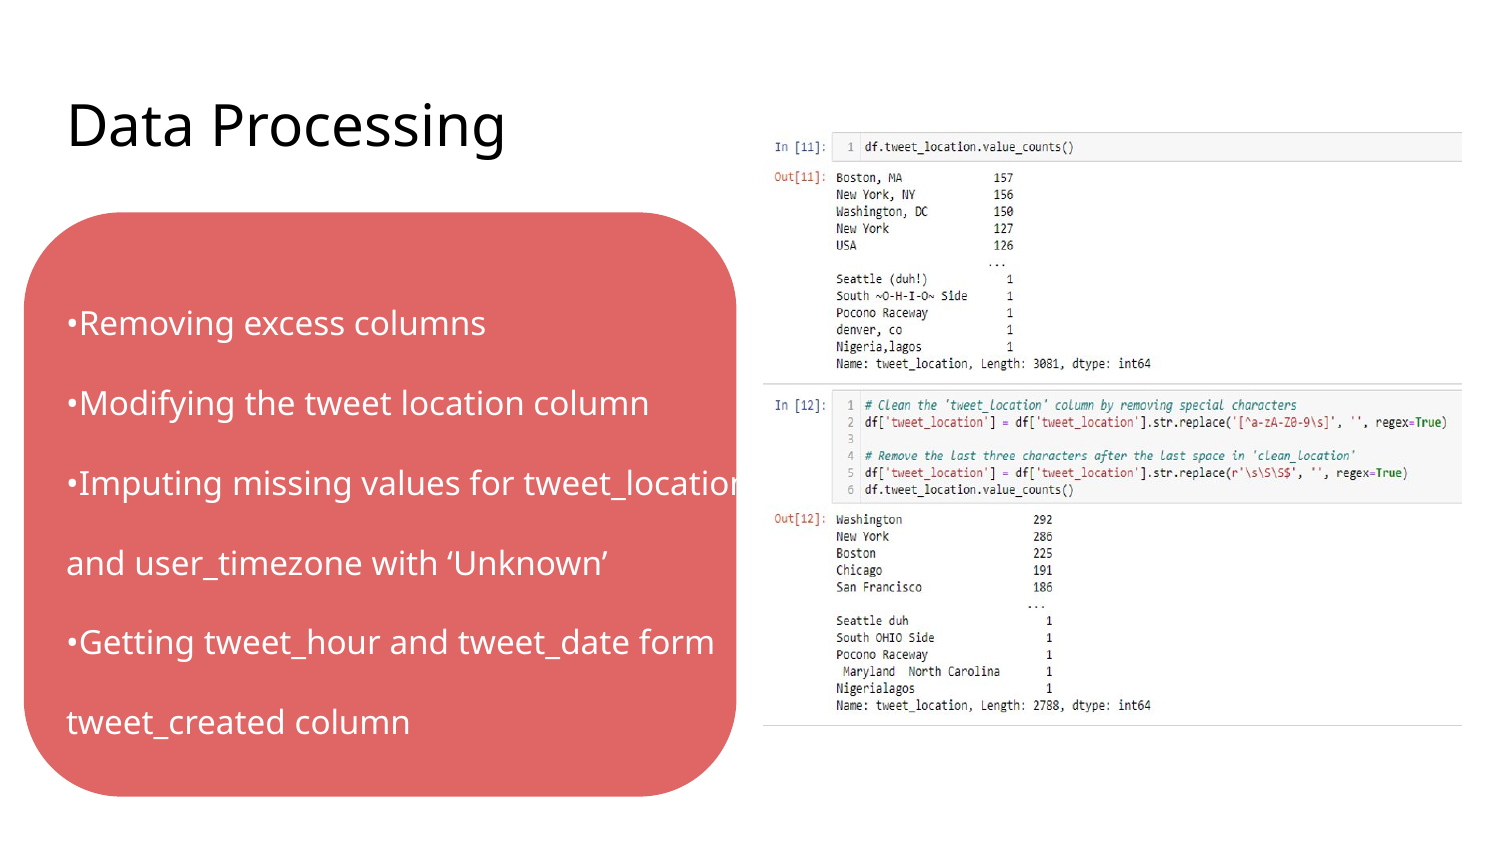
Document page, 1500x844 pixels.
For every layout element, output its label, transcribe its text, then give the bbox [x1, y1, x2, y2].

list •Removing excess columns •Modifying the tweet location column •Imputing missing values for tweet_location and user_timezone with ‘Unknown’ •Getting tweet_hour and tweet_date form tweet_created column [51, 247, 788, 808]
text_box [23, 212, 714, 767]
title Data Processing [51, 72, 1449, 167]
picture [763, 115, 1462, 726]
